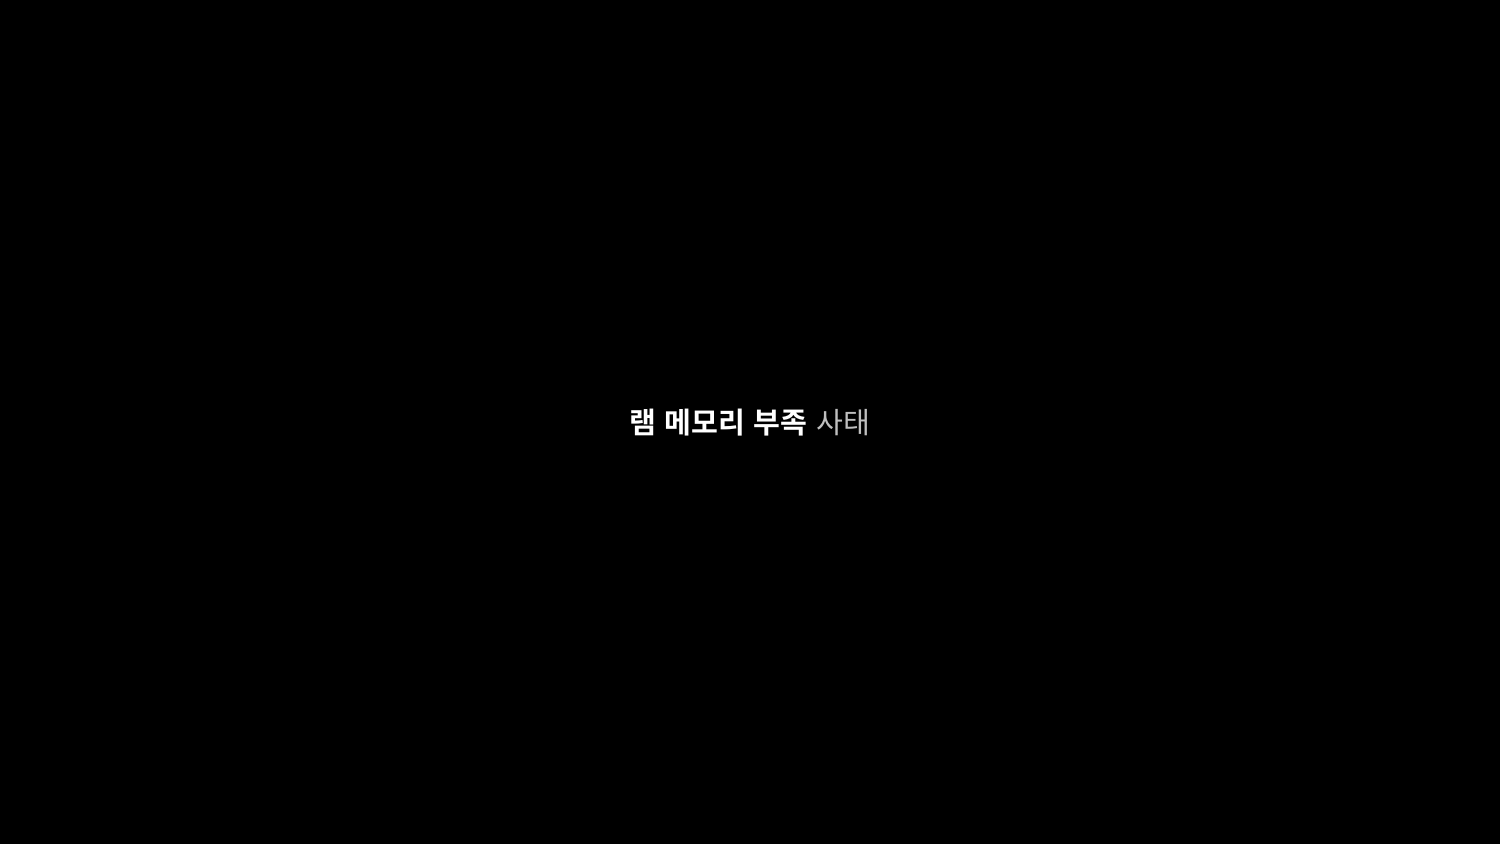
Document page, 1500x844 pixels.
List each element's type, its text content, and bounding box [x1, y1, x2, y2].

text_box 램 메모리 부족 사태 [581, 396, 919, 447]
